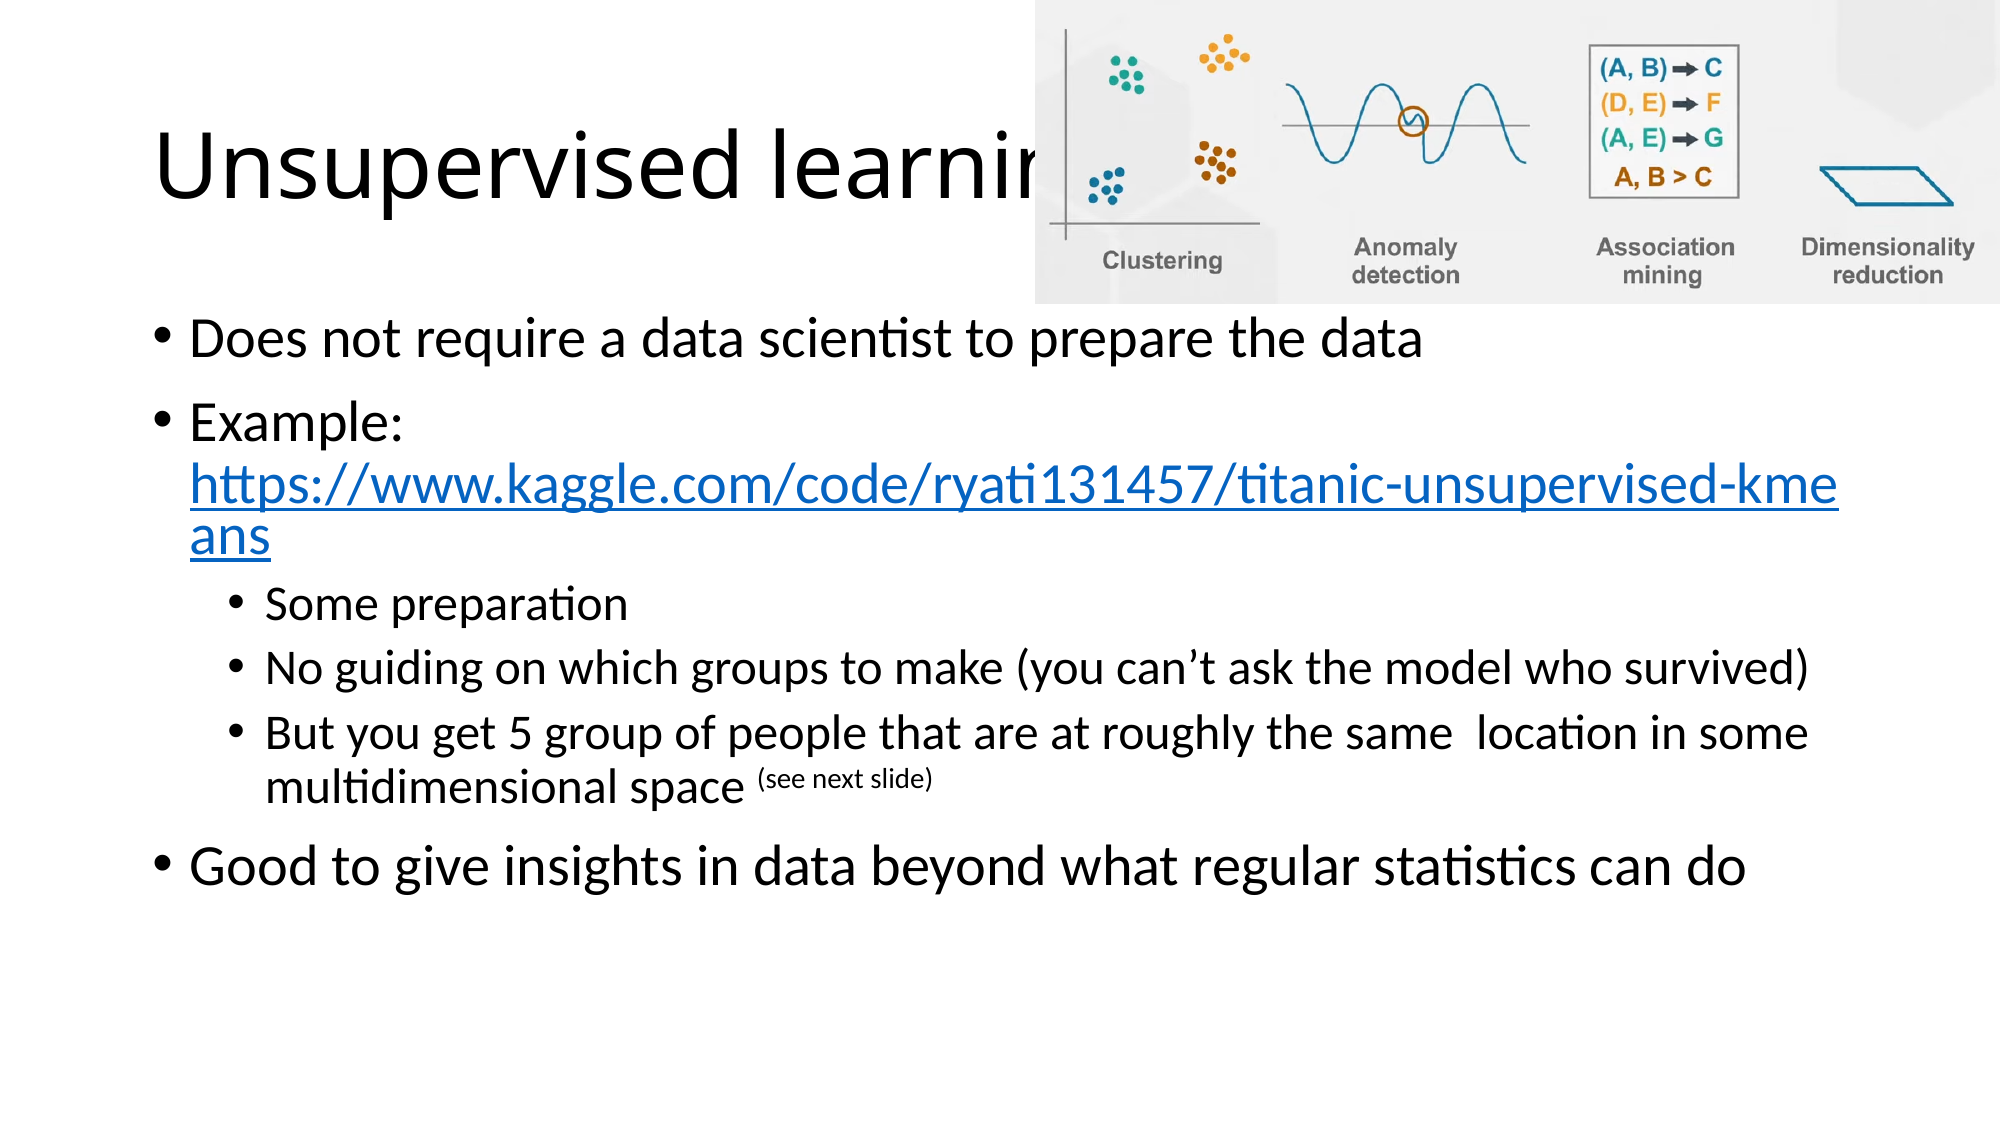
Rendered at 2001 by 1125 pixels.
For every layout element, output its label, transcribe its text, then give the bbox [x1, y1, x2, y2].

list Does not require a data scientist to prepare the data Example: https://www.kaggle.com/code/ryati131457/titanic-unsupervised-kmeans Some preparation No guiding on which groups to make (you can’t ask the model who survived) But you get 5 group of people that are at roughly the same location in some multidimensional space (see next slide) Good to give insights in data beyond what regular statistics can do [137, 299, 1863, 1014]
title Unsupervised learning [137, 59, 1035, 278]
picture [1035, 0, 2000, 304]
